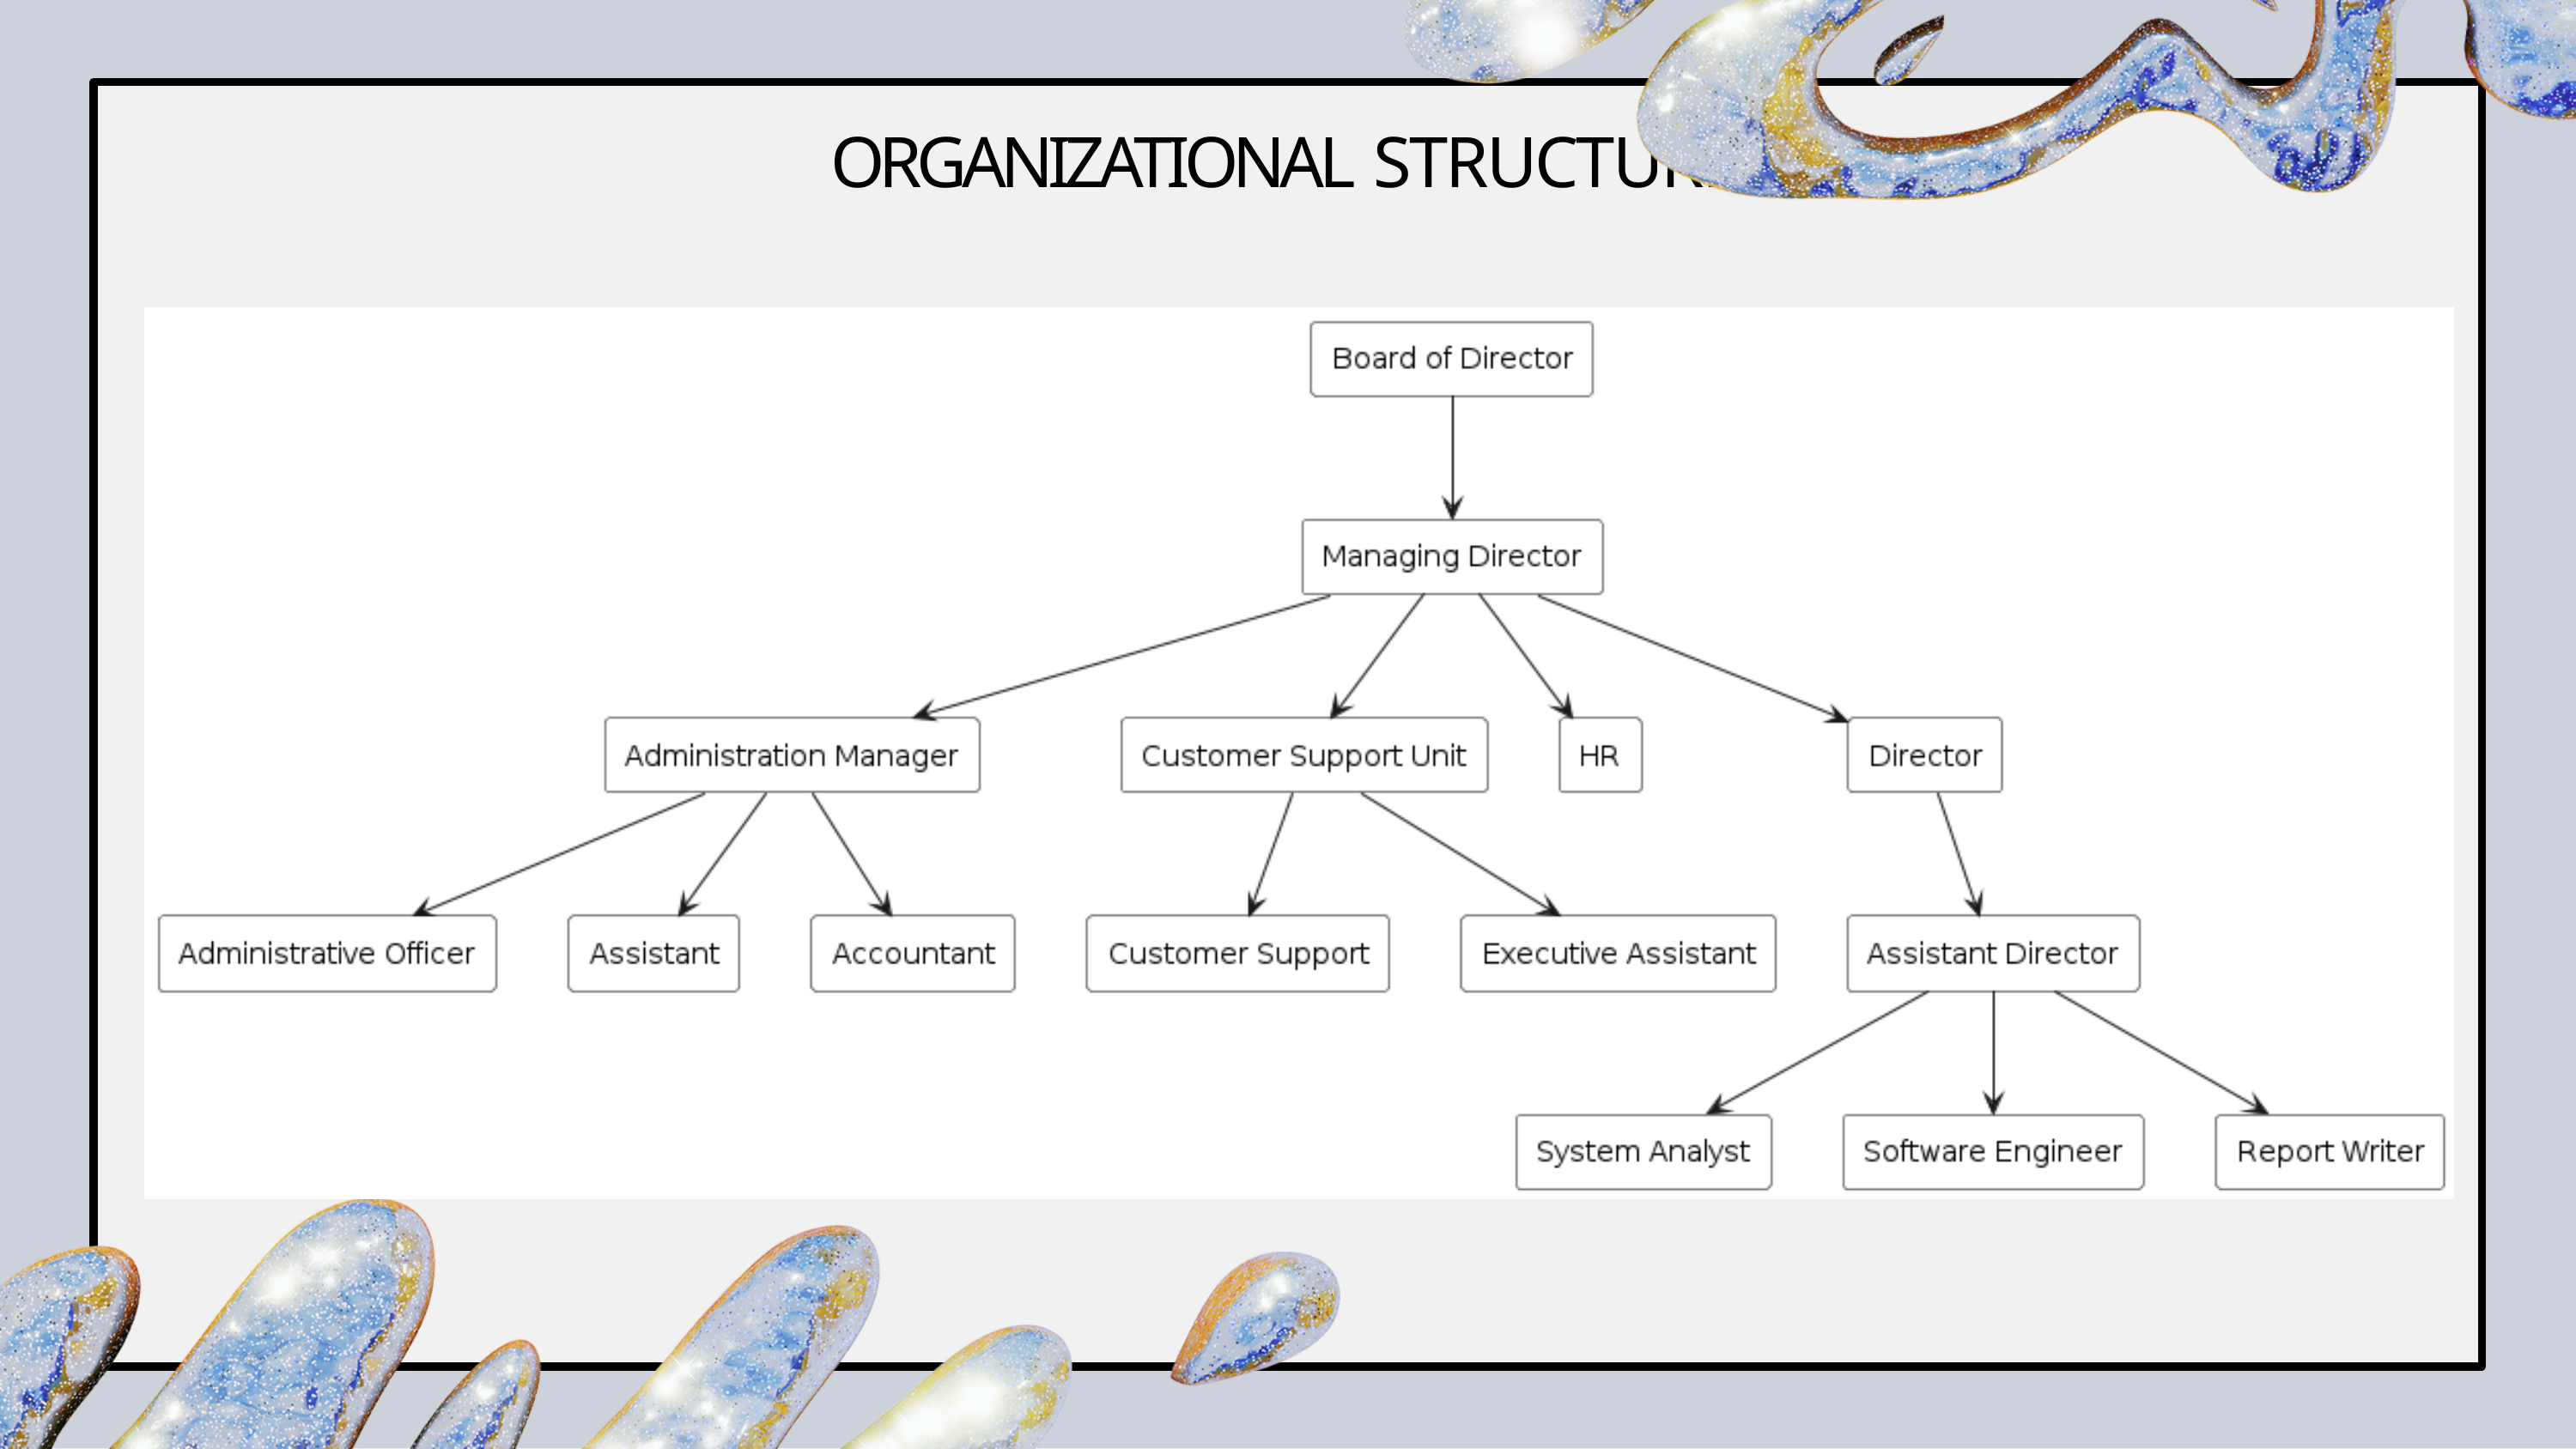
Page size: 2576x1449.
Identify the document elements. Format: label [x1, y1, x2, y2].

text_box [89, 77, 2487, 1371]
picture [1287, 0, 2576, 200]
text_box [0, 307, 2454, 1449]
text_box [2461, 206, 2576, 1449]
text_box [0, 0, 1285, 305]
